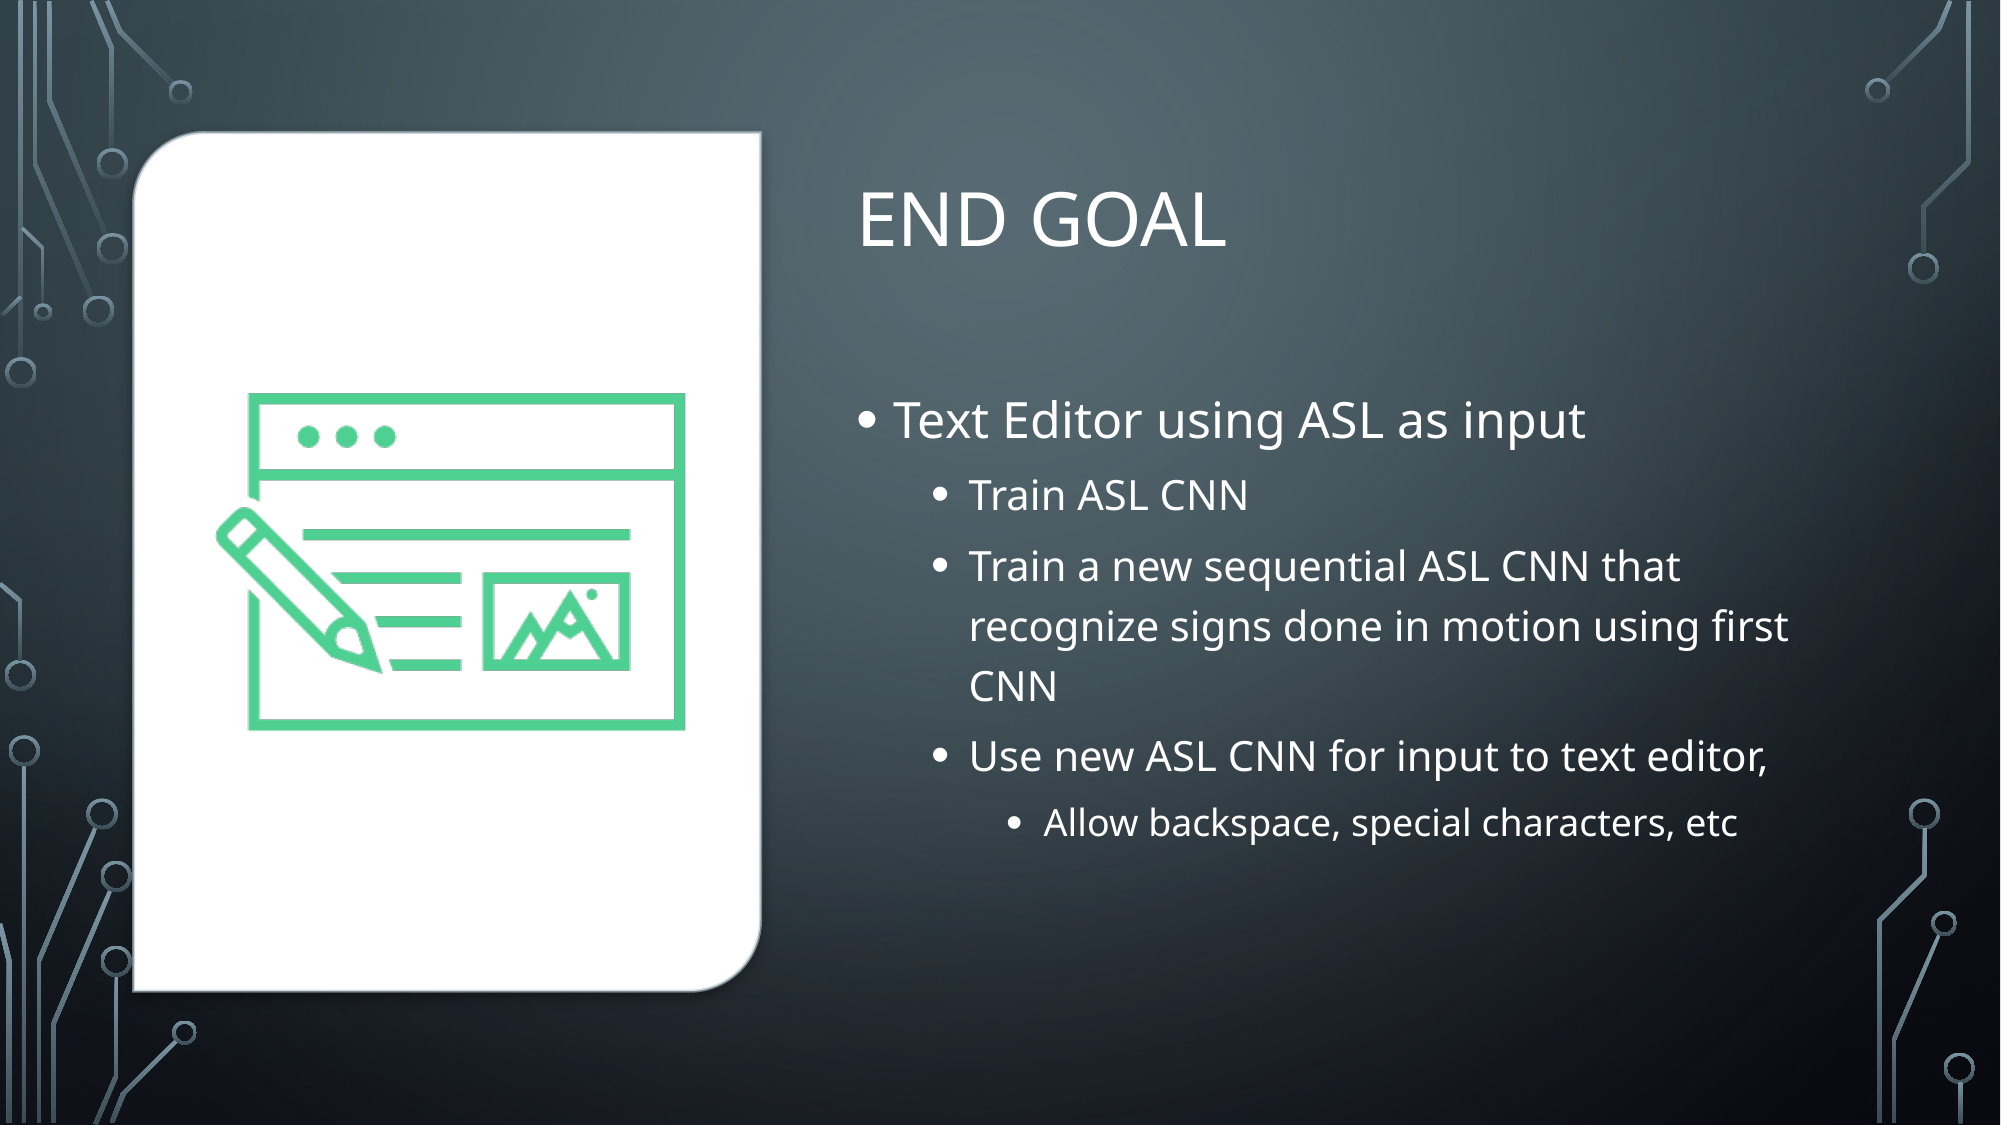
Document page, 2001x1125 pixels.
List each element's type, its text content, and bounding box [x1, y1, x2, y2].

text_box [132, 131, 762, 993]
list Text Editor using ASL as input Train ASL CNN Train a new sequential ASL CNN that recognize signs done in motion using first CNN Use new ASL CNN for input to text editor, Allow backspace, special characters, etc [841, 369, 1857, 950]
title End Goal [841, 101, 1857, 344]
picture [184, 301, 707, 823]
